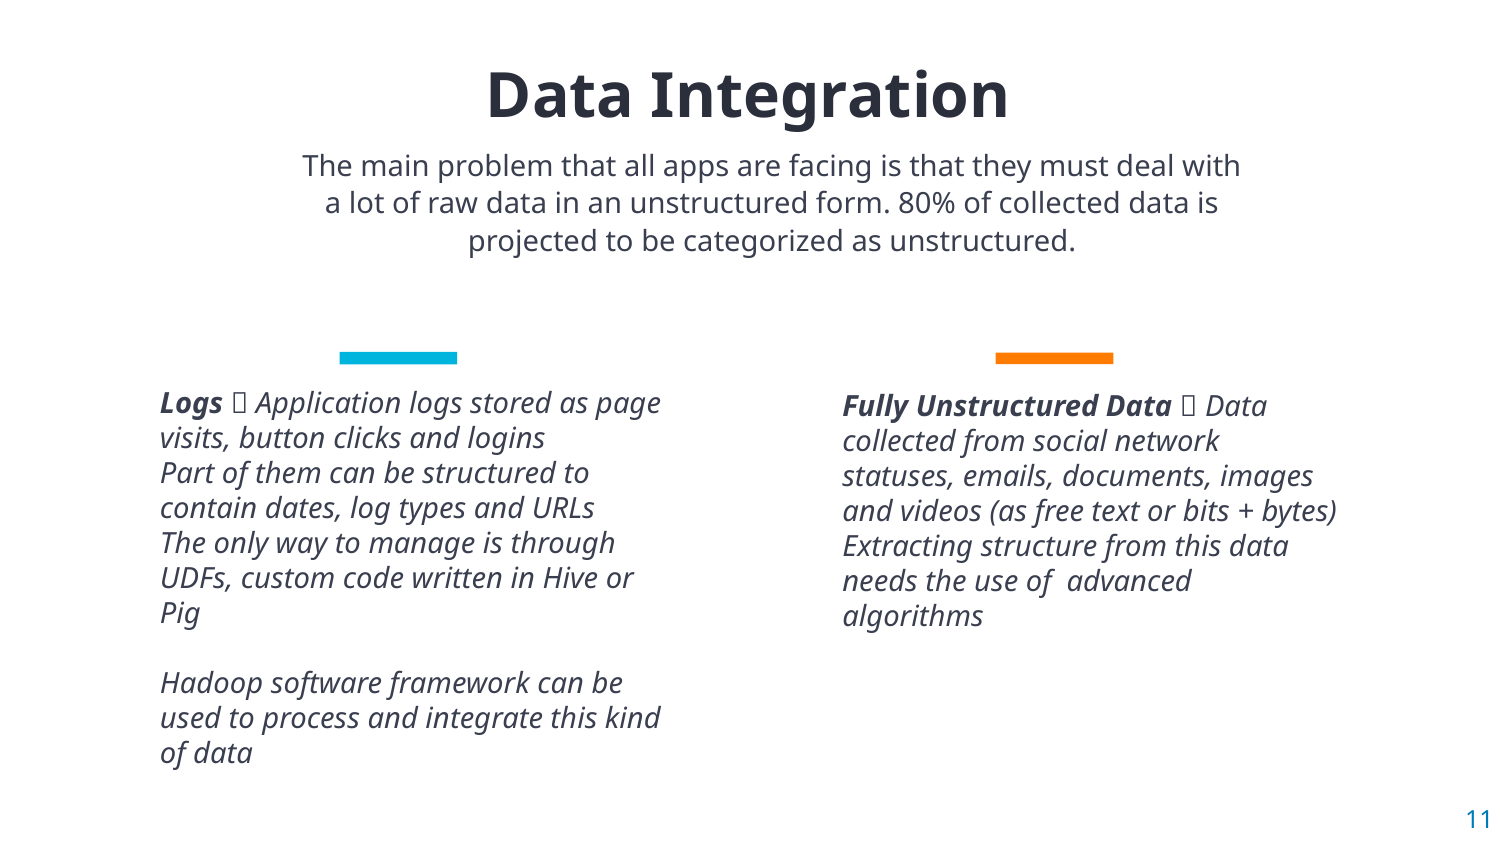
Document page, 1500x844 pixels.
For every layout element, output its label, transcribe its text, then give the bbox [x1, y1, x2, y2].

text_box [994, 351, 1115, 366]
text_box Logs  Application logs stored as page visits, button clicks and logins Part of them can be structured to contain dates, log types and URLs The only way to manage is through UDFs, custom code written in Hive or Pig Hadoop software framework can be used to process and integrate this kind of data [145, 377, 696, 511]
text_box The main problem that all apps are facing is that they must deal with a lot of raw data in an unstructured form. 80% of collected data is projected to be categorized as unstructured. [206, 137, 1263, 393]
text_box Fully Unstructured Data  Data collected from social network statuses, emails, documents, images and videos (as free text or bits + bytes) Extracting structure from this data needs the use of advanced algorithms [827, 380, 1355, 528]
slide_number 11 [1418, 760, 1494, 838]
text_box [337, 350, 459, 367]
text_box Data Integration [45, 0, 1451, 179]
